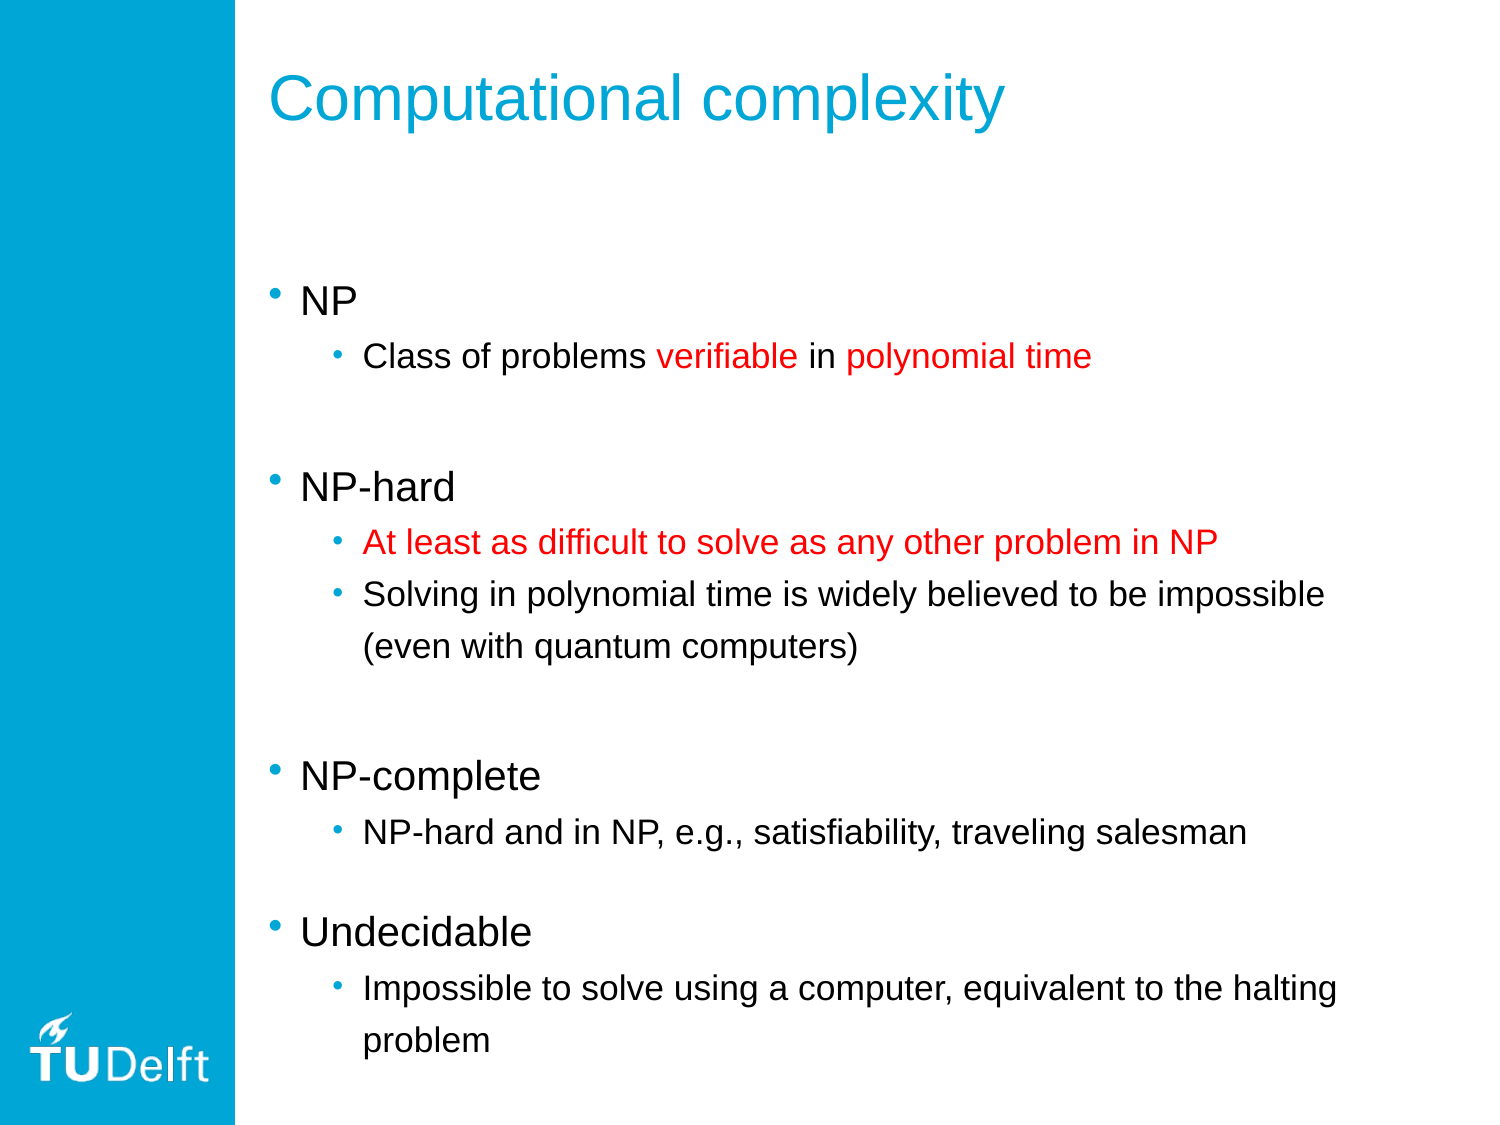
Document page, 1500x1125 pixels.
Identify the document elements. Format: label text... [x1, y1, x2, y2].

list NP Class of problems verifiable in polynomial time NP-hard At least as difficult to solve as any other problem in NP Solving in polynomial time is widely believed to be impossible (even with quantum computers) NP-complete NP-hard and in NP, e.g., satisfiability, traveling salesman Undecidable Impossible to solve using a computer, equivalent to the halting problem [268, 271, 1423, 1061]
title Computational complexity [268, 55, 1423, 231]
